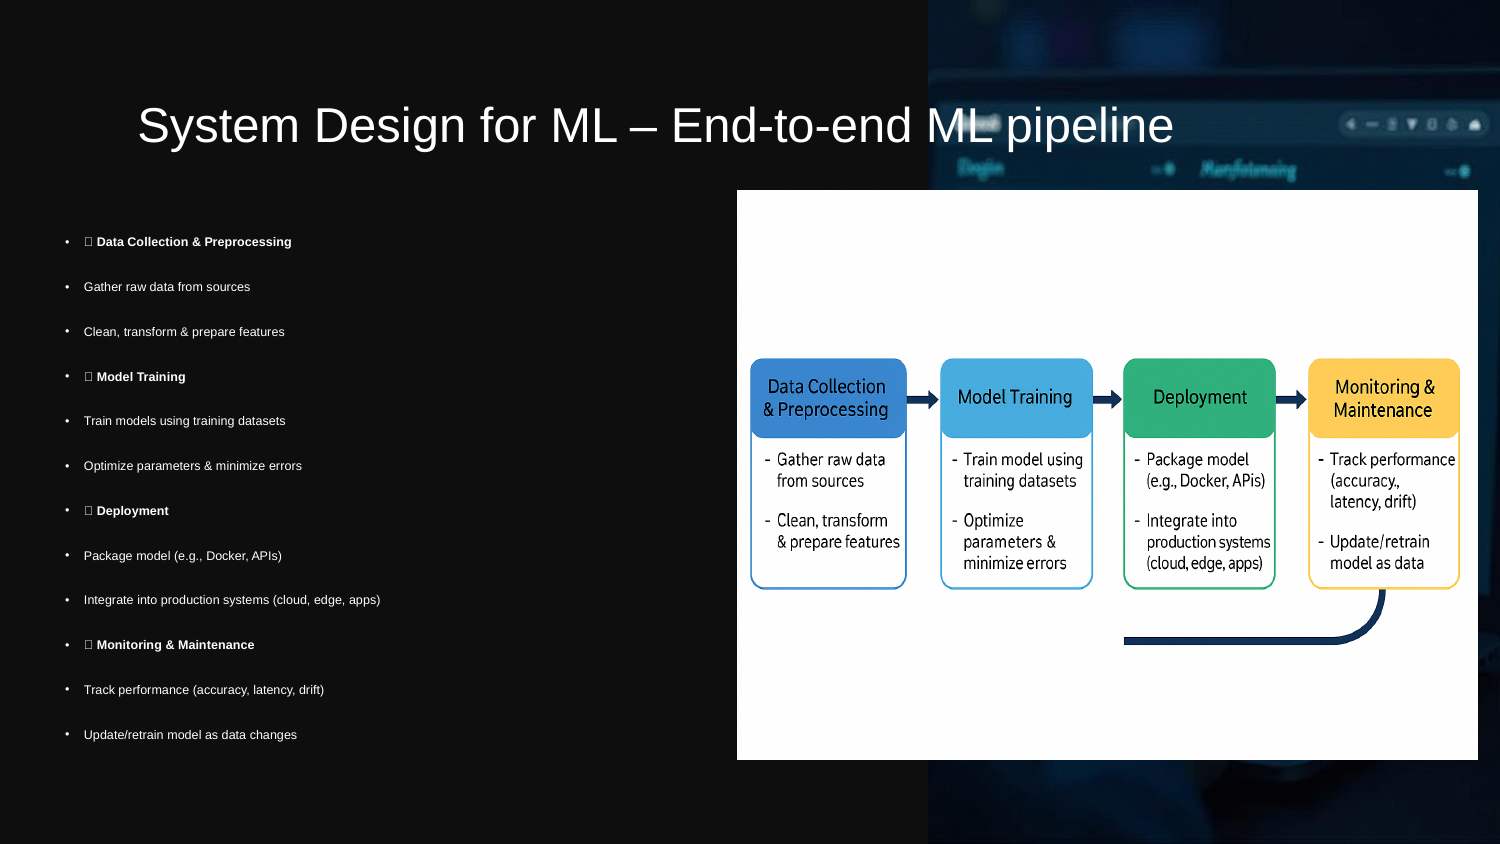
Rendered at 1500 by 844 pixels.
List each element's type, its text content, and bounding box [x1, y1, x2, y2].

picture [737, 0, 1500, 844]
subtitle 🔹 Data Collection & Preprocessing Gather raw data from sources Clean, transform & prepare features 🔹 Model Training Train models using training datasets Optimize parameters & minimize errors 🔹 Deployment Package model (e.g., Docker, APIs) Integrate into production systems (cloud, edge, apps) 🔹 Monitoring & Maintenance Track performance (accuracy, latency, drift) Update/retrain model as data changes [50, 220, 737, 760]
title System Design for ML – End-to-end ML pipeline [122, 38, 927, 168]
